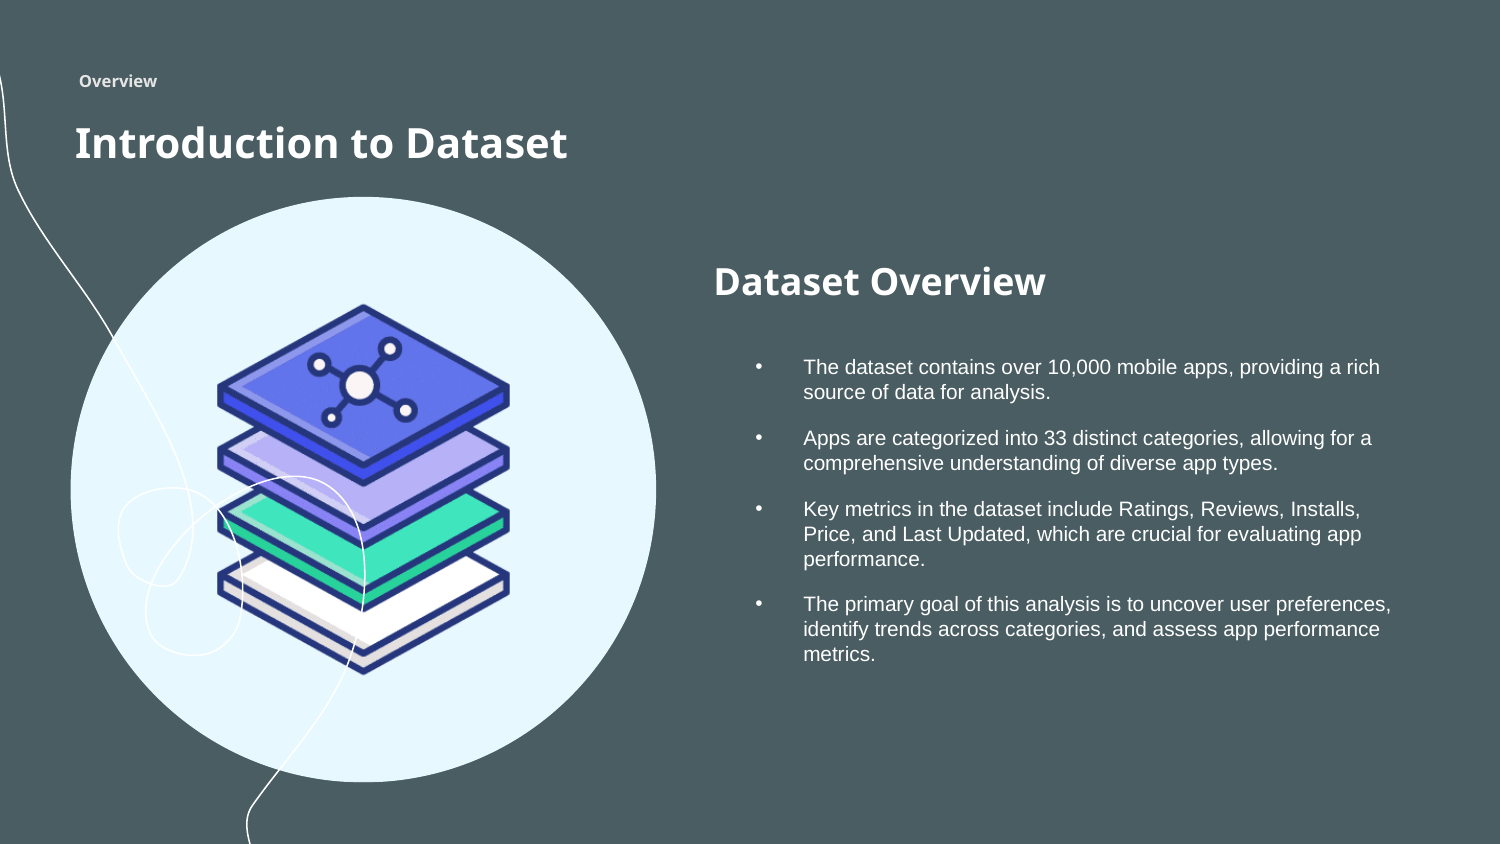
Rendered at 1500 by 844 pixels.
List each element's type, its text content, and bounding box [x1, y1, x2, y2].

text_box [0, 76, 70, 303]
subtitle Dataset Overview [713, 220, 1426, 304]
title Introduction to Dataset [75, 107, 1352, 183]
text_box [219, 783, 269, 844]
text_box Overview [79, 55, 606, 107]
picture [70, 196, 657, 783]
list The dataset contains over 10,000 mobile apps, providing a rich source of data for analysis. Apps are categorized into 33 distinct categories, allowing for a comprehensive understanding of diverse app types. Key metrics in the dataset include Ratings, Reviews, Installs, Price, and Last Updated, which are crucial for evaluating app performance. The primary goal of this analysis is to uncover user preferences, identify trends across categories, and assess app performance metrics. [713, 338, 1426, 783]
